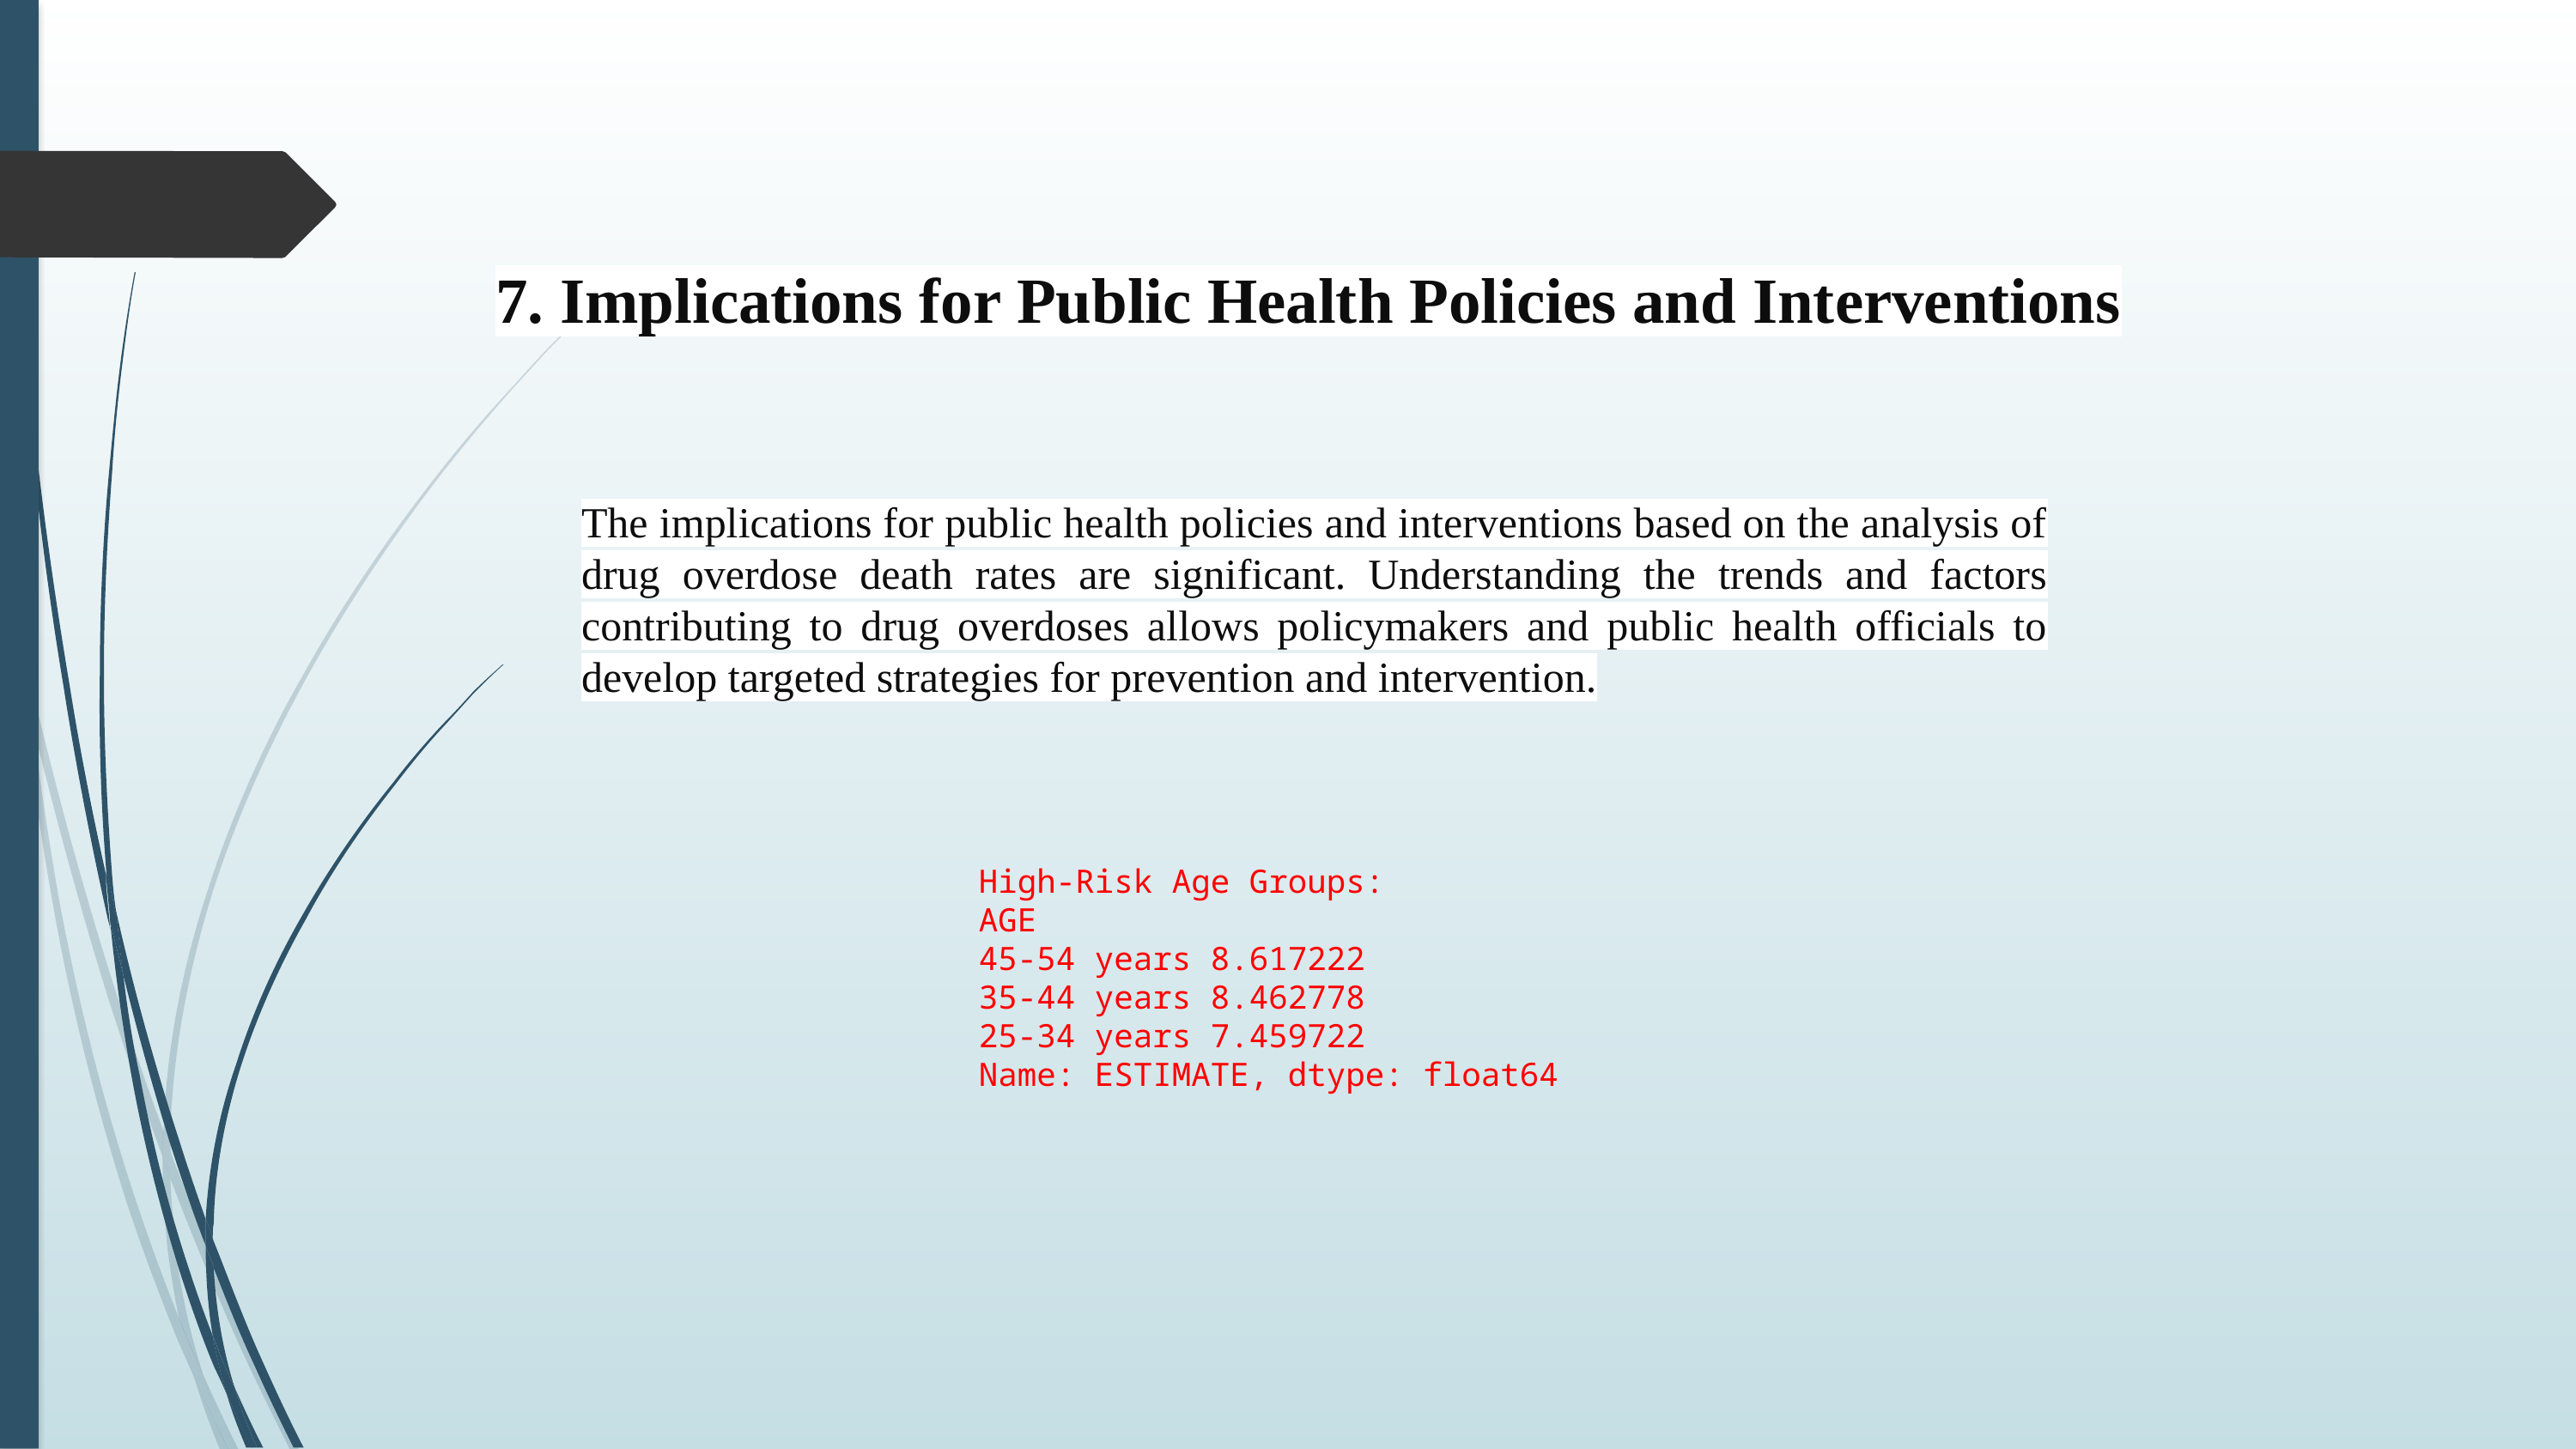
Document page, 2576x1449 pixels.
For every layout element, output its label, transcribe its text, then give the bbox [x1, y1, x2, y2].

text_box 7. Implications for Public Health Policies and Interventions [483, 252, 2233, 343]
text_box The implications for public health policies and interventions based on the analysis of drug overdose death rates are significant. Understanding the trends and factors contributing to drug overdoses allows policymakers and public health officials to develop targeted strategies for prevention and intervention. [568, 488, 2061, 707]
text_box High-Risk Age Groups: AGE 45-54 years 8.617222 35-44 years 8.462778 25-34 years 7.459722 Name: ESTIMATE, dtype: float64 [965, 854, 2254, 1099]
